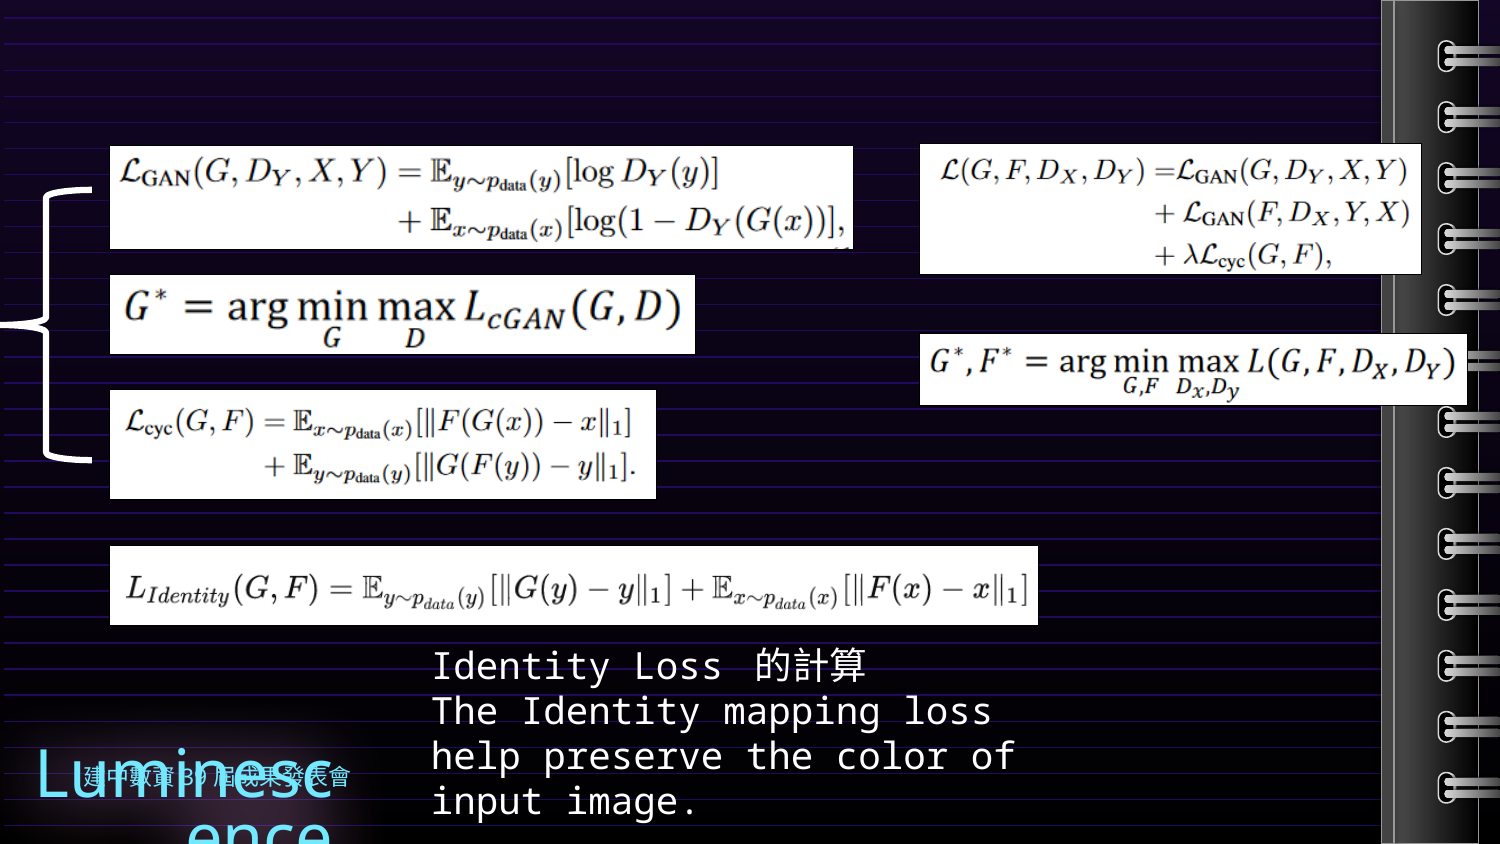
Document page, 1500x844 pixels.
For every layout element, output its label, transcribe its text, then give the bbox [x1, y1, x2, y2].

text_box Identity Loss 的計算 The Identity mapping loss help preserve the color of input image. [416, 634, 1120, 830]
picture [109, 274, 697, 356]
text_box [0, 189, 92, 461]
picture [918, 143, 1422, 275]
picture [108, 389, 658, 500]
picture [108, 145, 854, 250]
text_box 建中數資39屆成果發表會 [68, 754, 366, 797]
picture [108, 544, 1040, 626]
picture [918, 332, 1468, 406]
text_box Luminescence [0, 770, 349, 844]
